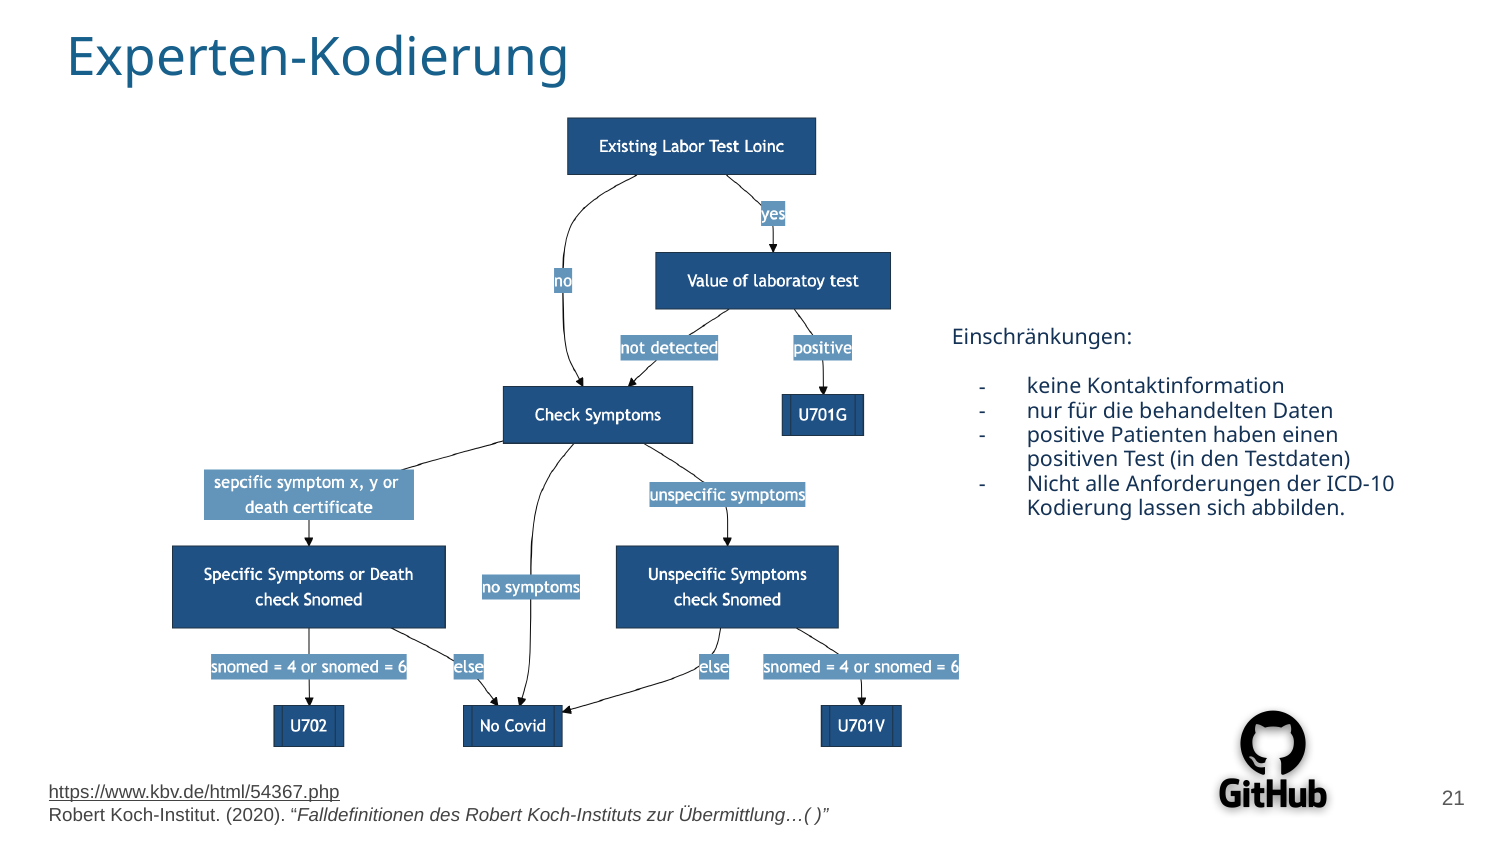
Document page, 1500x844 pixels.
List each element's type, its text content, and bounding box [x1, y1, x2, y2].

title Experten-Kodierung [51, 7, 1449, 102]
picture [1185, 709, 1362, 809]
text_box https://www.kbv.de/html/54367.php Robert Koch-Institut. (2020). “Falldefinitionen des Robert Koch-Instituts zur Übermittlung…( )” [33, 764, 1500, 844]
picture [145, 101, 982, 786]
list Einschränkungen: keine Kontaktinformation nur für die behandelten Daten positive Patienten haben einen positiven Test (in den Testdaten) Nicht alle Anforderungen der ICD-10 Kodierung lassen sich abbilden. [985, 309, 1449, 534]
